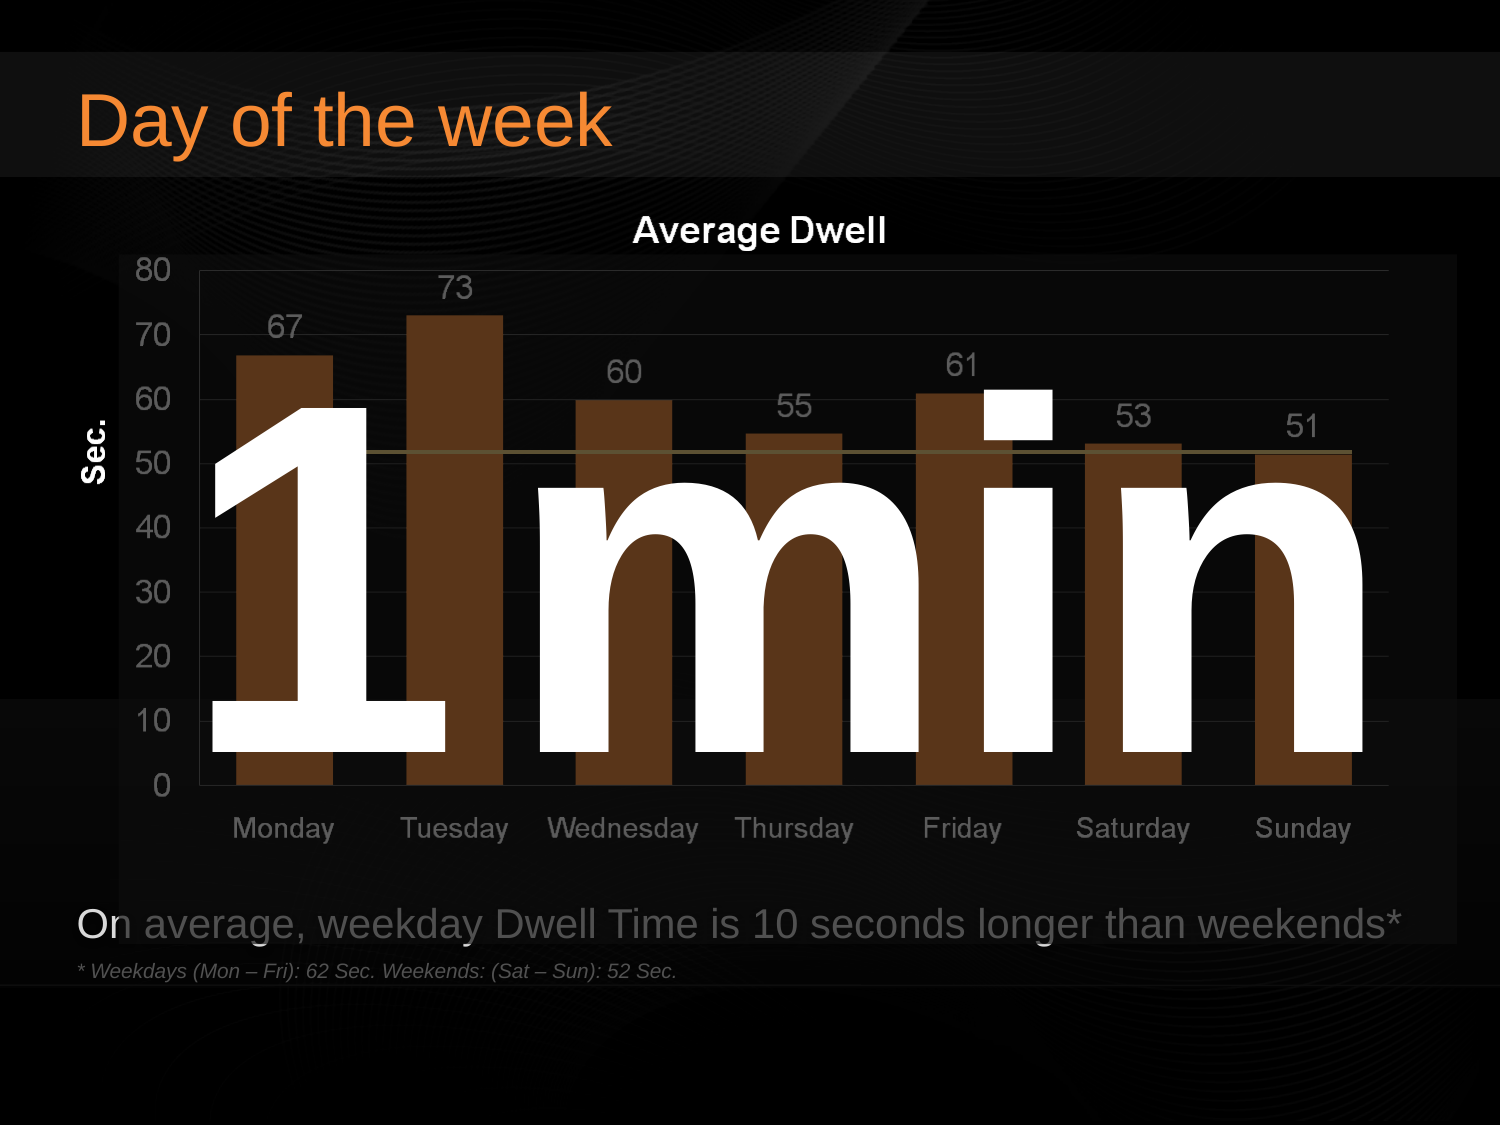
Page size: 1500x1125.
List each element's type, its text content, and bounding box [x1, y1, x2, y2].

text_box On average, weekday Dwell Time is 10 seconds longer than weekends* [61, 897, 1484, 955]
text_box * Weekdays (Mon – Fri): 62 Sec. Weekends: (Sat – Sun): 52 Sec. [61, 963, 831, 995]
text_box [62, 182, 1413, 933]
title Day of the week [60, 61, 1463, 173]
text_box 1 min [118, 254, 1457, 945]
